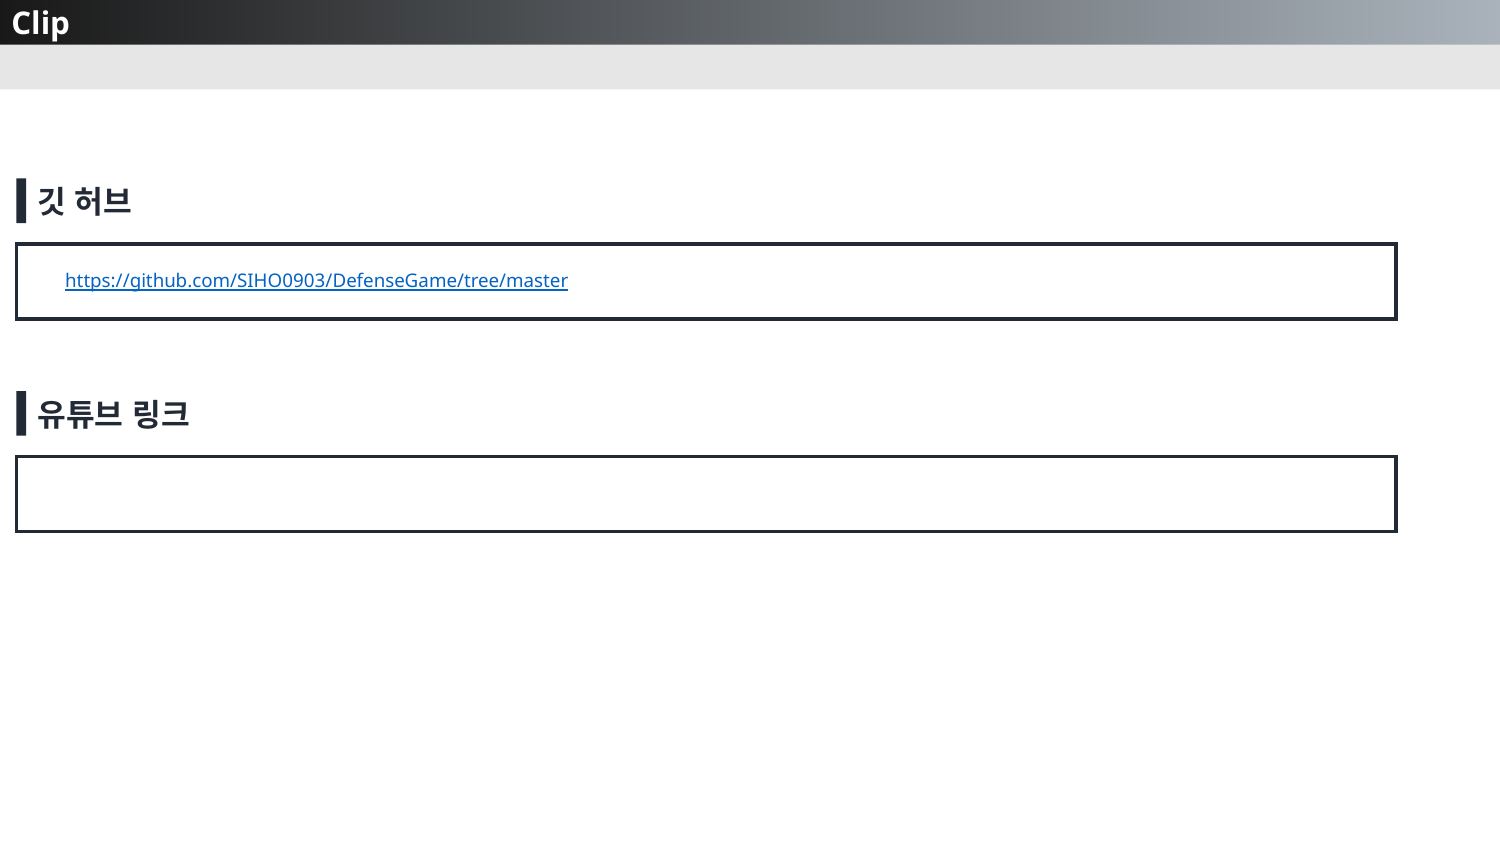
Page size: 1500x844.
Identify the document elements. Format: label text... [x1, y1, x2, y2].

text_box [16, 391, 27, 436]
text_box [0, 44, 1500, 90]
text_box Clip [0, 0, 1500, 44]
text_box [16, 178, 27, 224]
text_box https://github.com/SIHO0903/DefenseGame/tree/master [16, 244, 1396, 319]
text_box 깃 허브 [26, 176, 155, 226]
text_box 유튜브 링크 [26, 389, 218, 438]
text_box [16, 456, 1396, 532]
